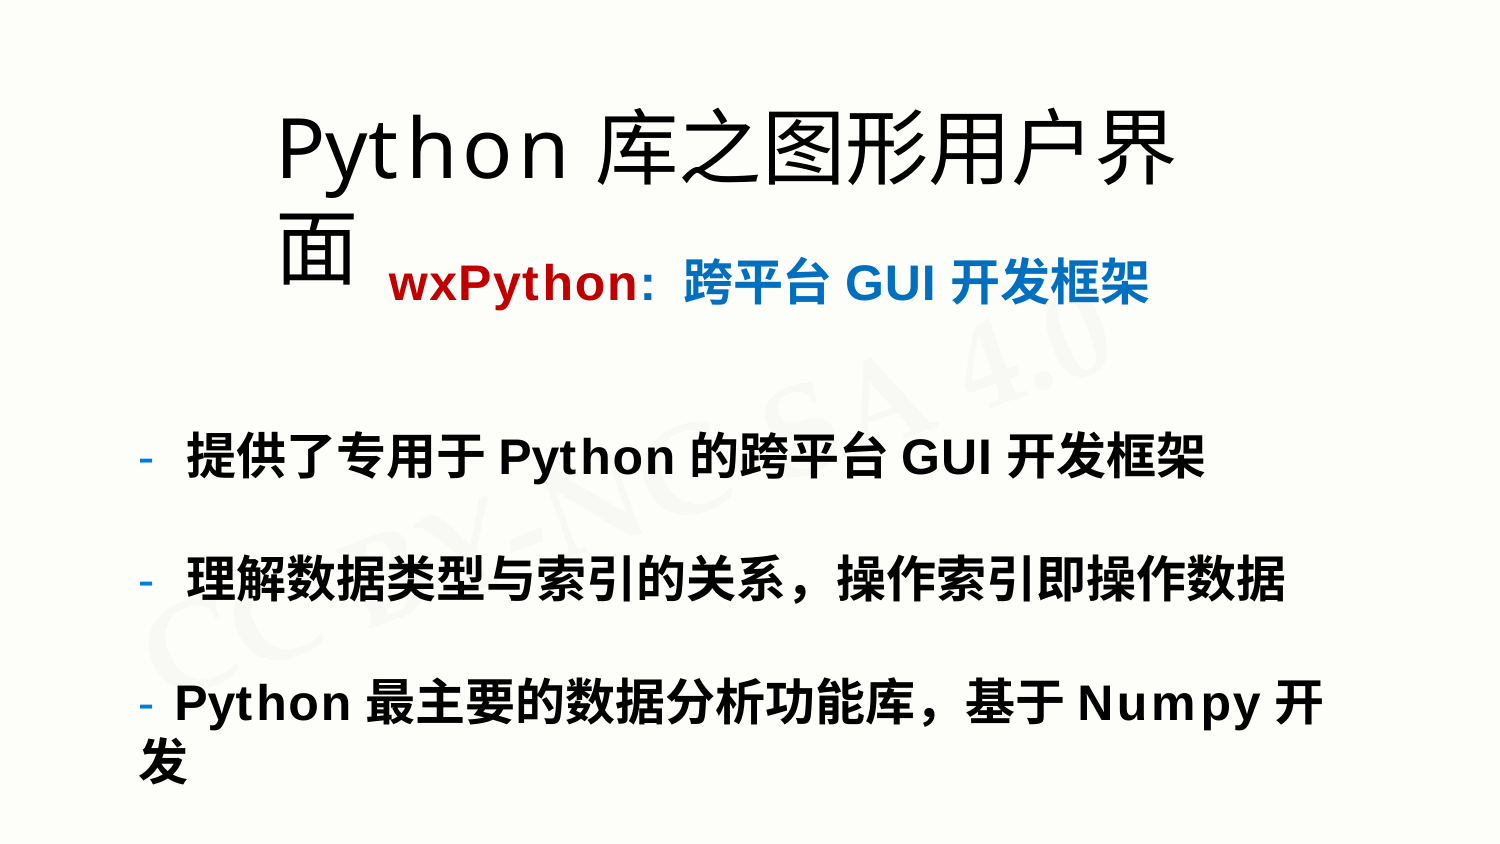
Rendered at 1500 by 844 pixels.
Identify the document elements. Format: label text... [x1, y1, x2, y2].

title Python库之图形用户界面 [265, 95, 1235, 250]
text_box wxPython: 跨平台GUI开发框架 - 提供了专用于Python的跨平台GUI开发框架 - 理解数据类型与索引的关系，操作索引即操作数据 - Python最主要的数据分析功能库，基于Numpy开发 [136, 250, 1344, 791]
